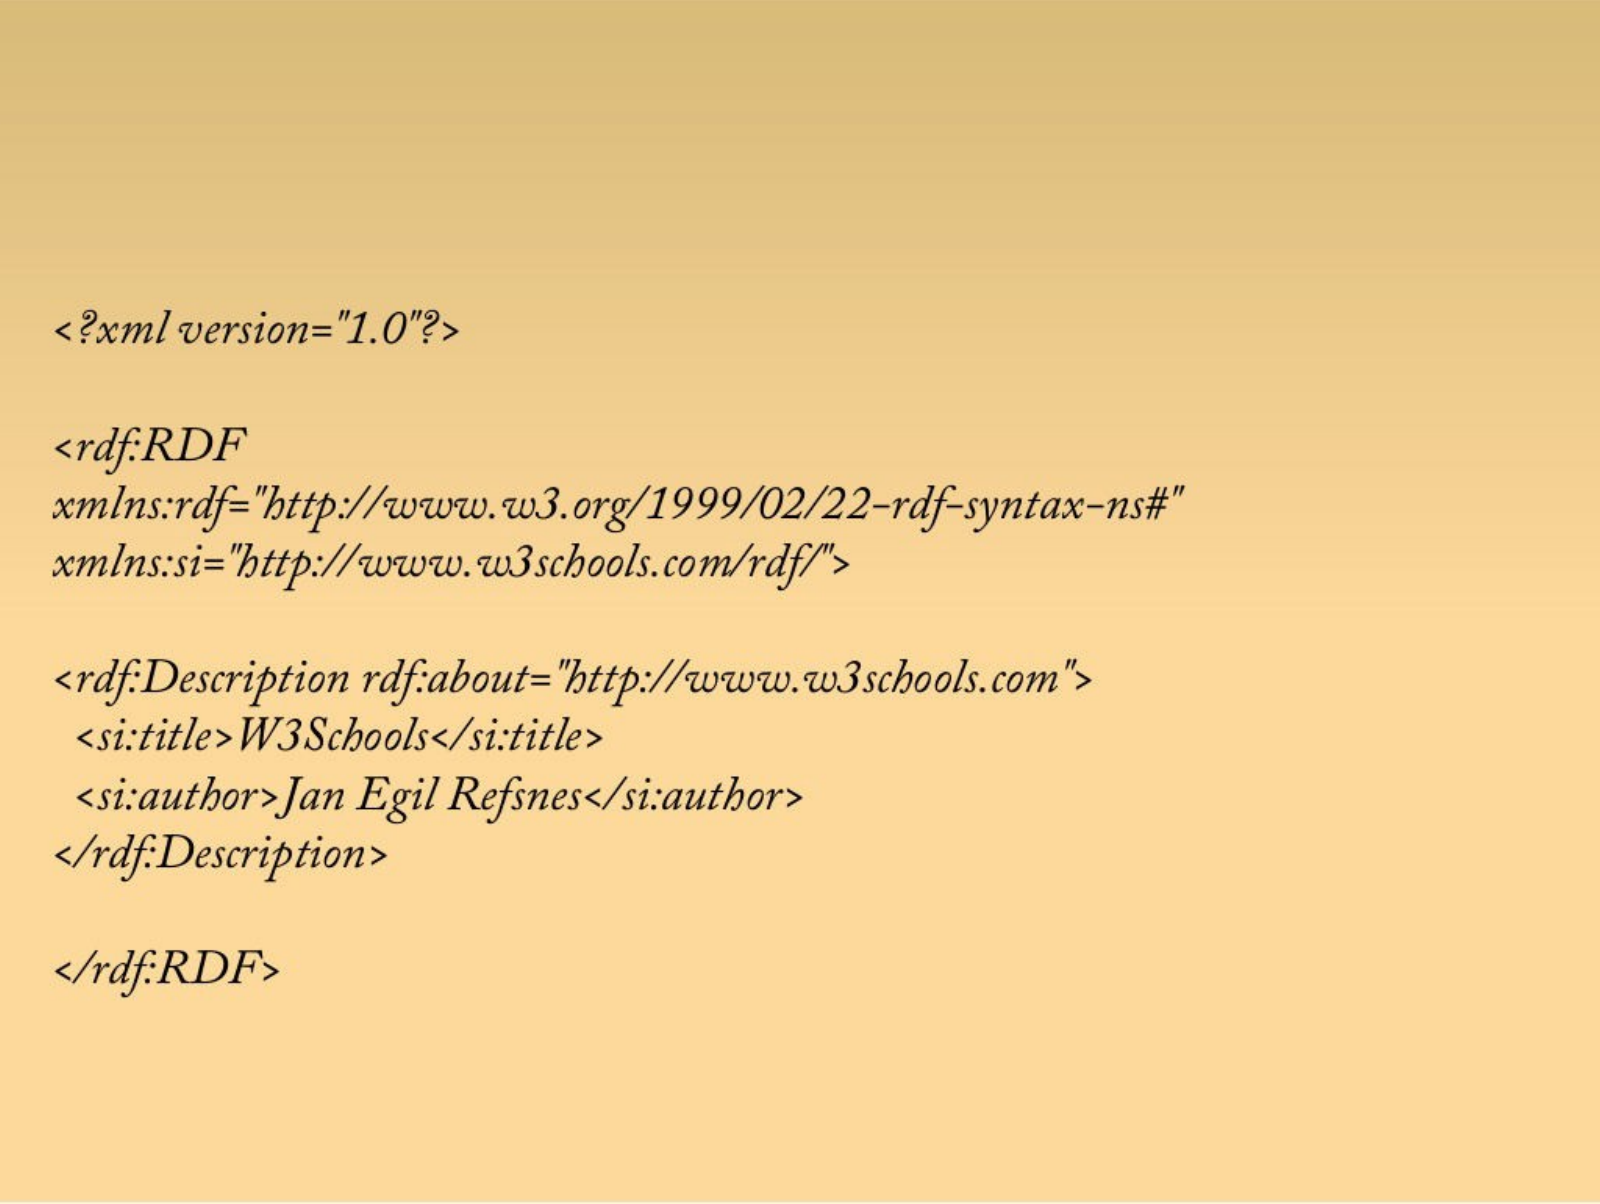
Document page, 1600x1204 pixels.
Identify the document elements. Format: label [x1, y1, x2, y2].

text_box [0, 0, 1600, 1204]
